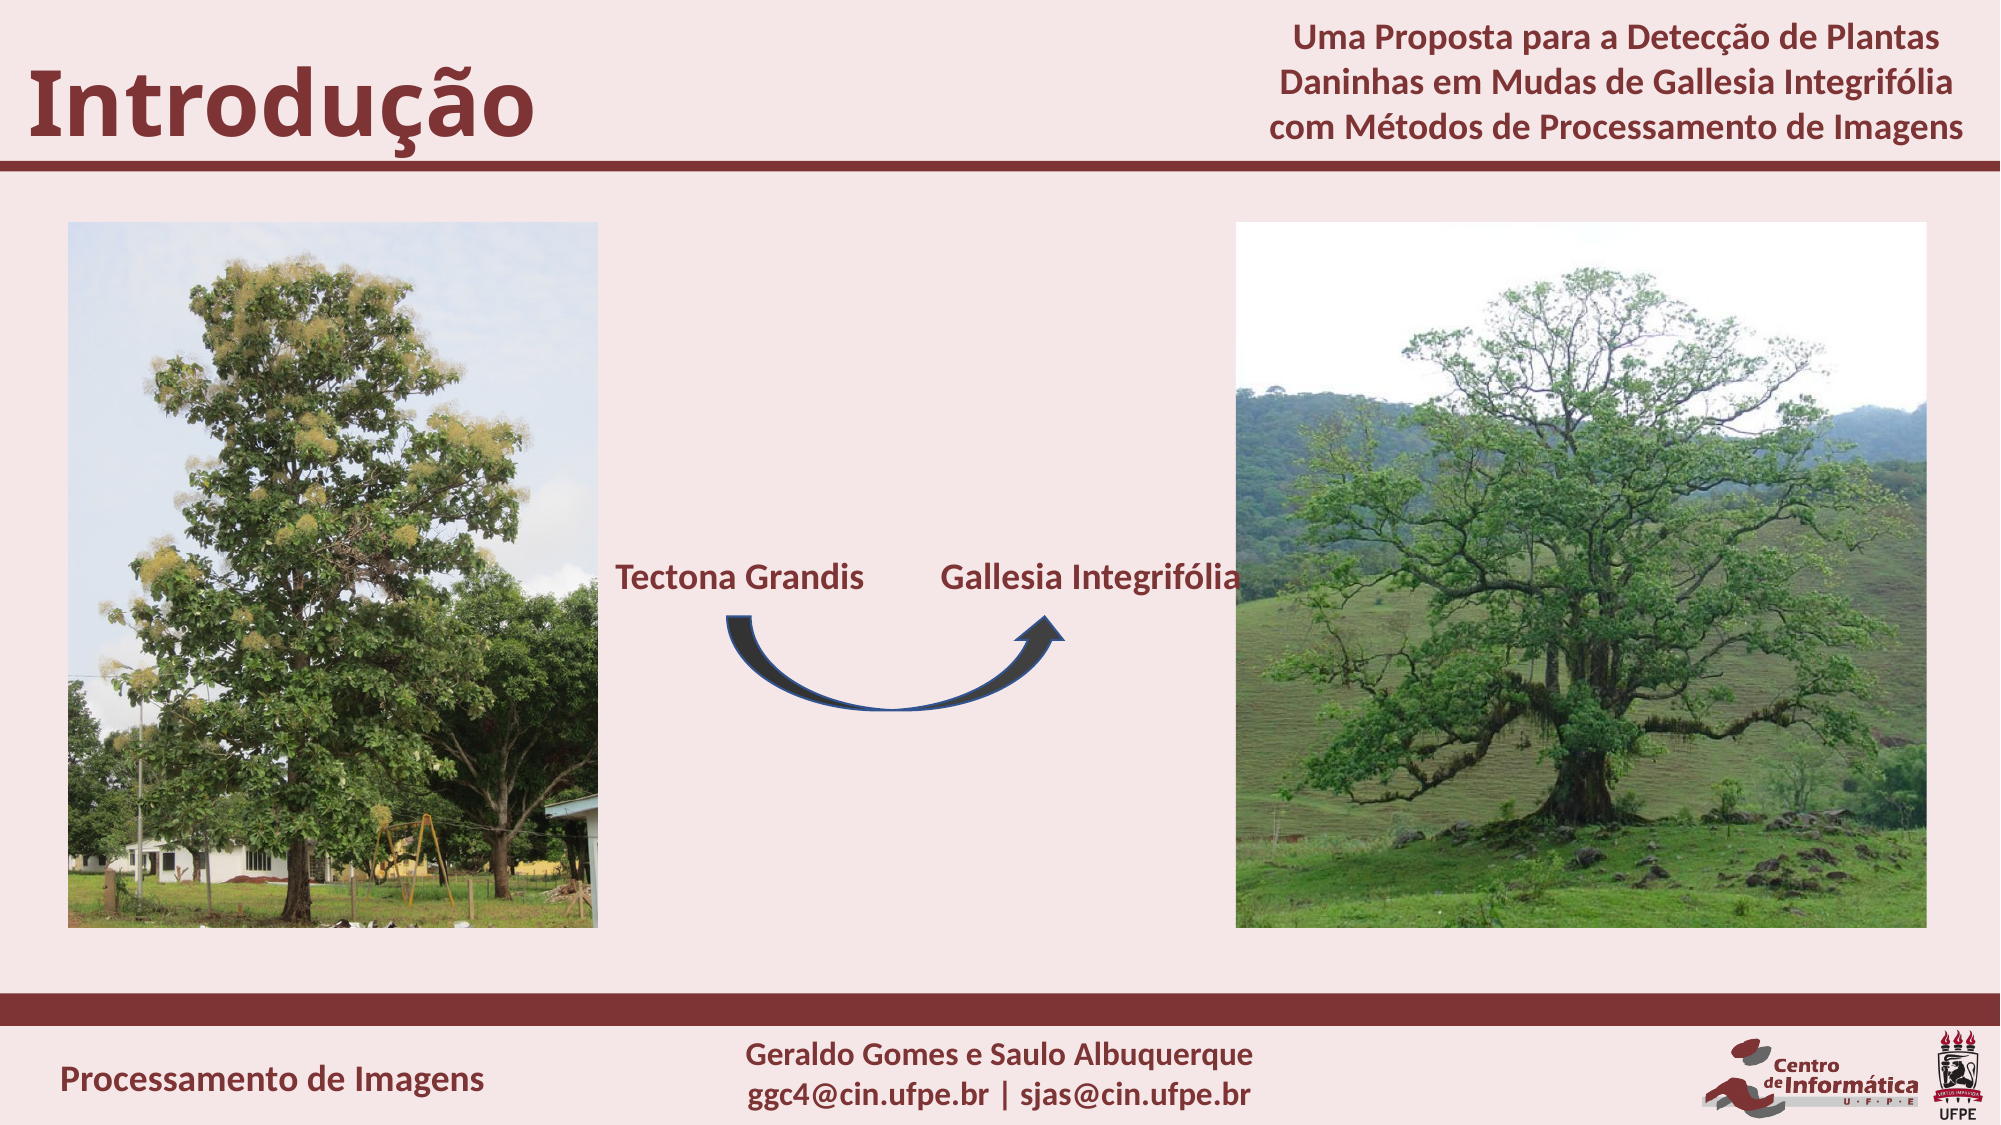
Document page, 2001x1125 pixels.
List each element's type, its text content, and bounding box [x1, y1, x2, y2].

text_box Processamento de Imagens [45, 1046, 501, 1107]
text_box Uma Proposta para a Detecção de Plantas Daninhas em Mudas de Gallesia Integrifólia com Métodos de Processamento de Imagens [1243, 4, 1991, 155]
text_box Tectona Grandis Gallesia Integrifólia [600, 544, 1235, 605]
picture [1235, 222, 1927, 928]
text_box Geraldo Gomes e Saulo Albuquerque ggc4@cin.ufpe.br | sjas@cin.ufpe.br [730, 1024, 1270, 1120]
picture [68, 222, 598, 928]
text_box [0, 992, 2000, 1027]
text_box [1694, 1022, 1991, 1125]
text_box Introdução [13, 37, 553, 162]
text_box [726, 615, 1066, 712]
text_box [0, 160, 2000, 172]
